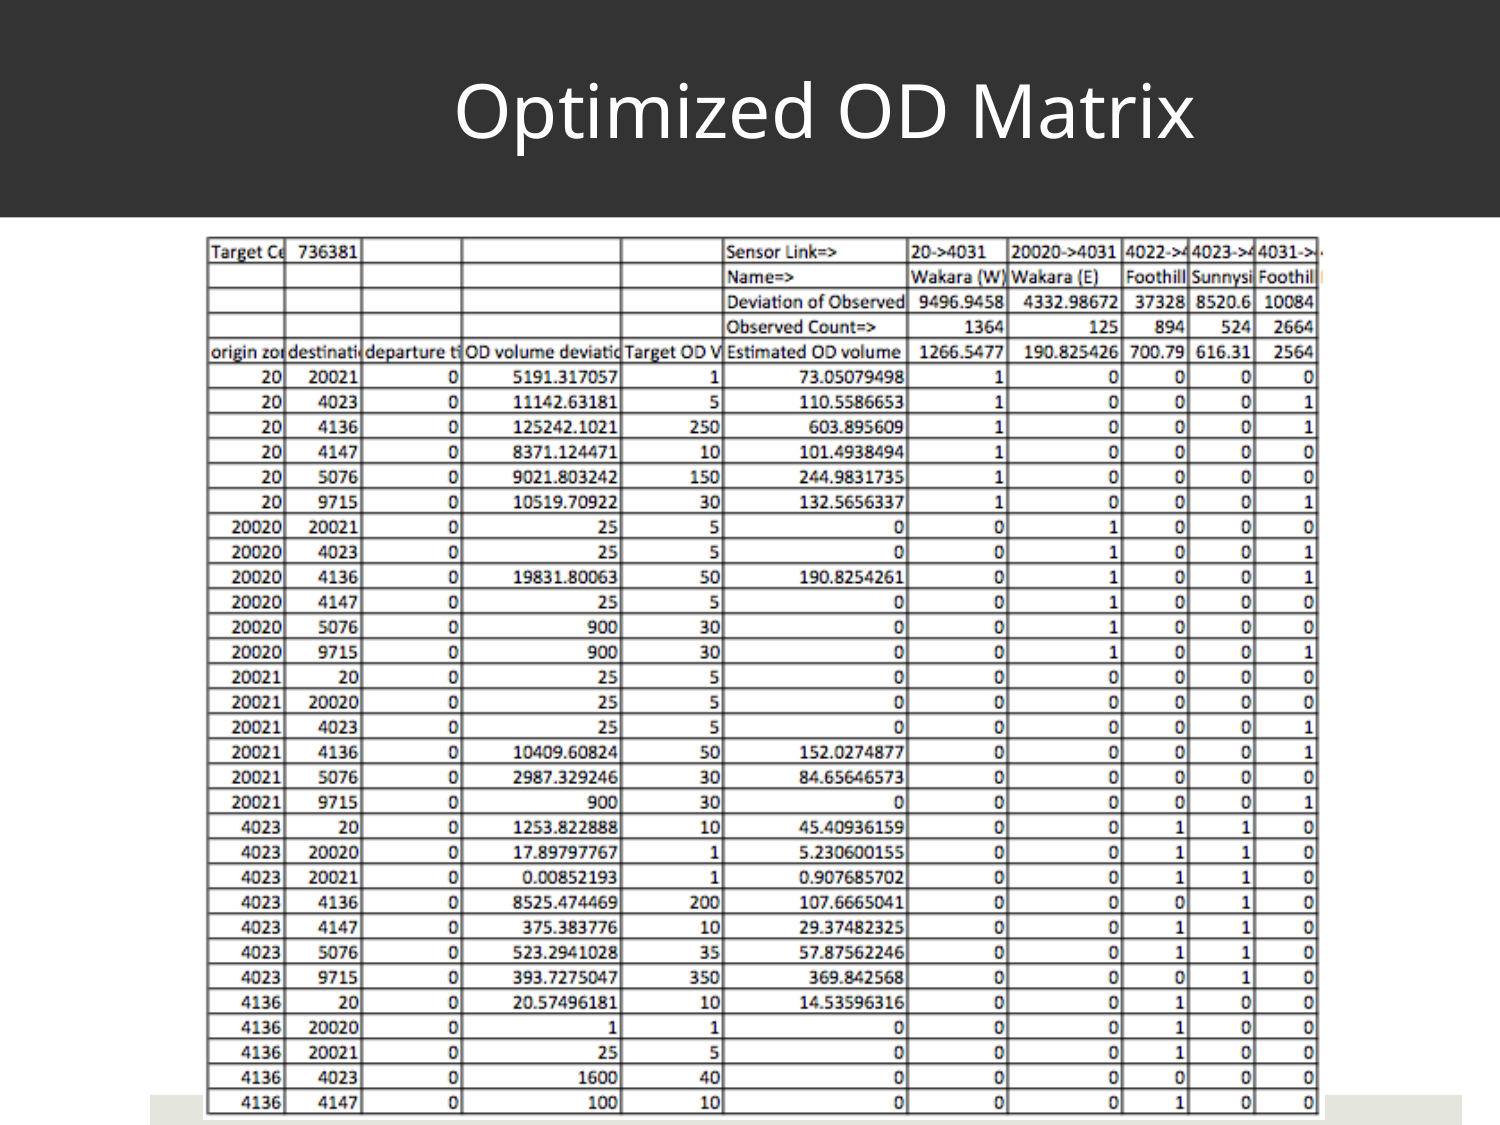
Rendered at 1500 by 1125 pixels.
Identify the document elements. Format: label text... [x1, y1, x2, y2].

picture [203, 229, 1325, 1121]
title Optimized OD Matrix [0, 0, 1500, 218]
